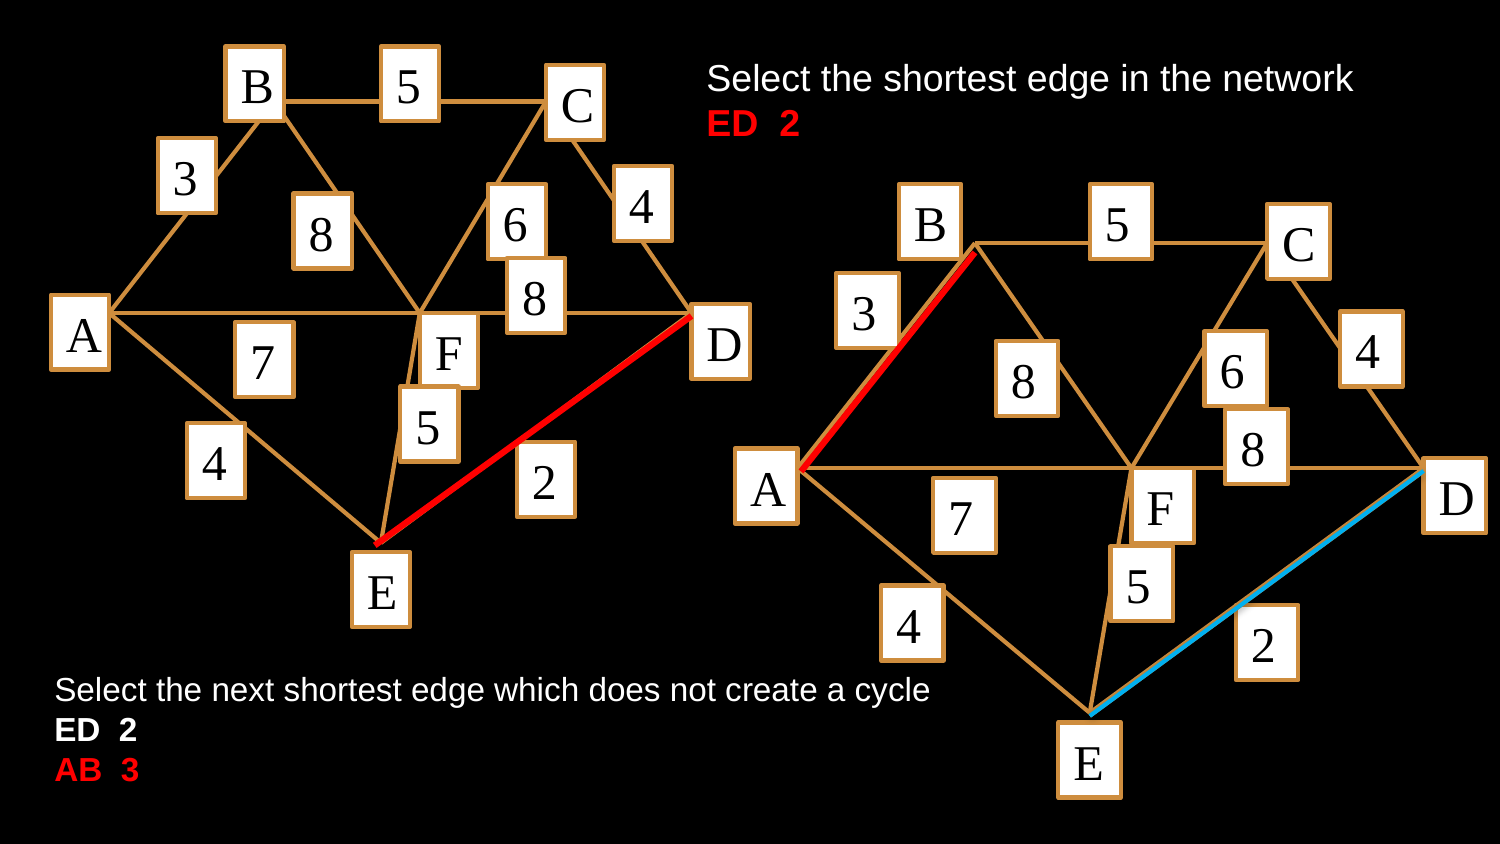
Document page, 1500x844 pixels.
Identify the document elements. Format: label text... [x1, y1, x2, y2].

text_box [385, 302, 682, 559]
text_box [1089, 470, 1424, 717]
text_box Select the next shortest edge which does not create a cycle ED 2 AB 3 [39, 661, 1033, 844]
text_box Select the shortest edge in the network ED 2 [753, 46, 1431, 182]
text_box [810, 245, 966, 479]
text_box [50, 46, 750, 628]
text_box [734, 184, 1487, 799]
